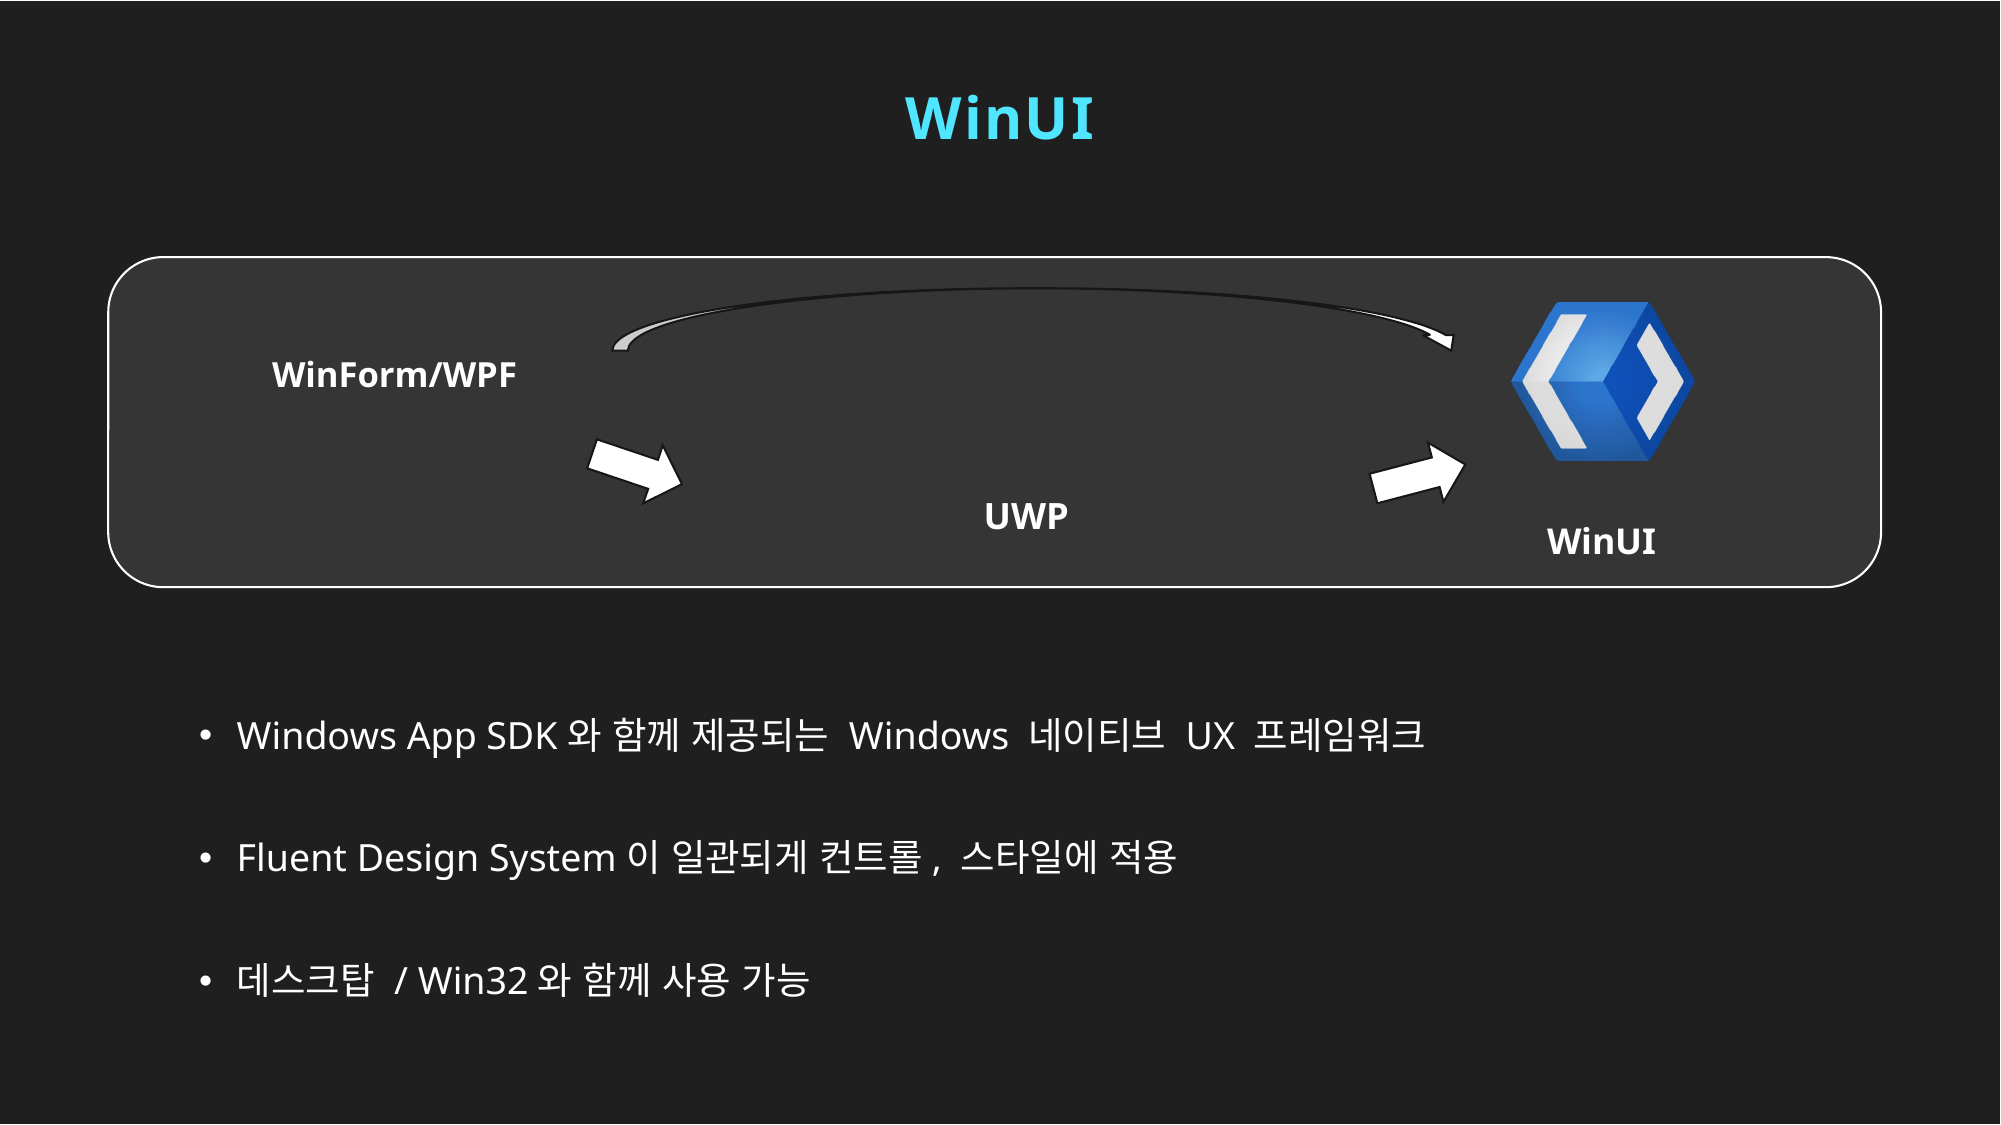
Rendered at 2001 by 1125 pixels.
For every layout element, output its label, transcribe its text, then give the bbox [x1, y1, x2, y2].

text_box [107, 256, 1883, 589]
text_box WinForm/WPF [257, 350, 536, 405]
title WinUI [96, 75, 1904, 166]
text_box [611, 287, 1455, 353]
text_box UWP [968, 491, 1089, 546]
text_box Windows App SDK와 함께 제공되는 Windows 네이티브 UX 프레임워크 Fluent Design System이 일관되게 컨트롤, 스타일에 적용 데스크탑 / Win32와 함께 사용 가능 [184, 709, 1652, 1089]
text_box [585, 438, 684, 506]
picture [0, 1, 2000, 1124]
text_box WinUI [1532, 516, 1672, 571]
text_box [1368, 440, 1467, 505]
